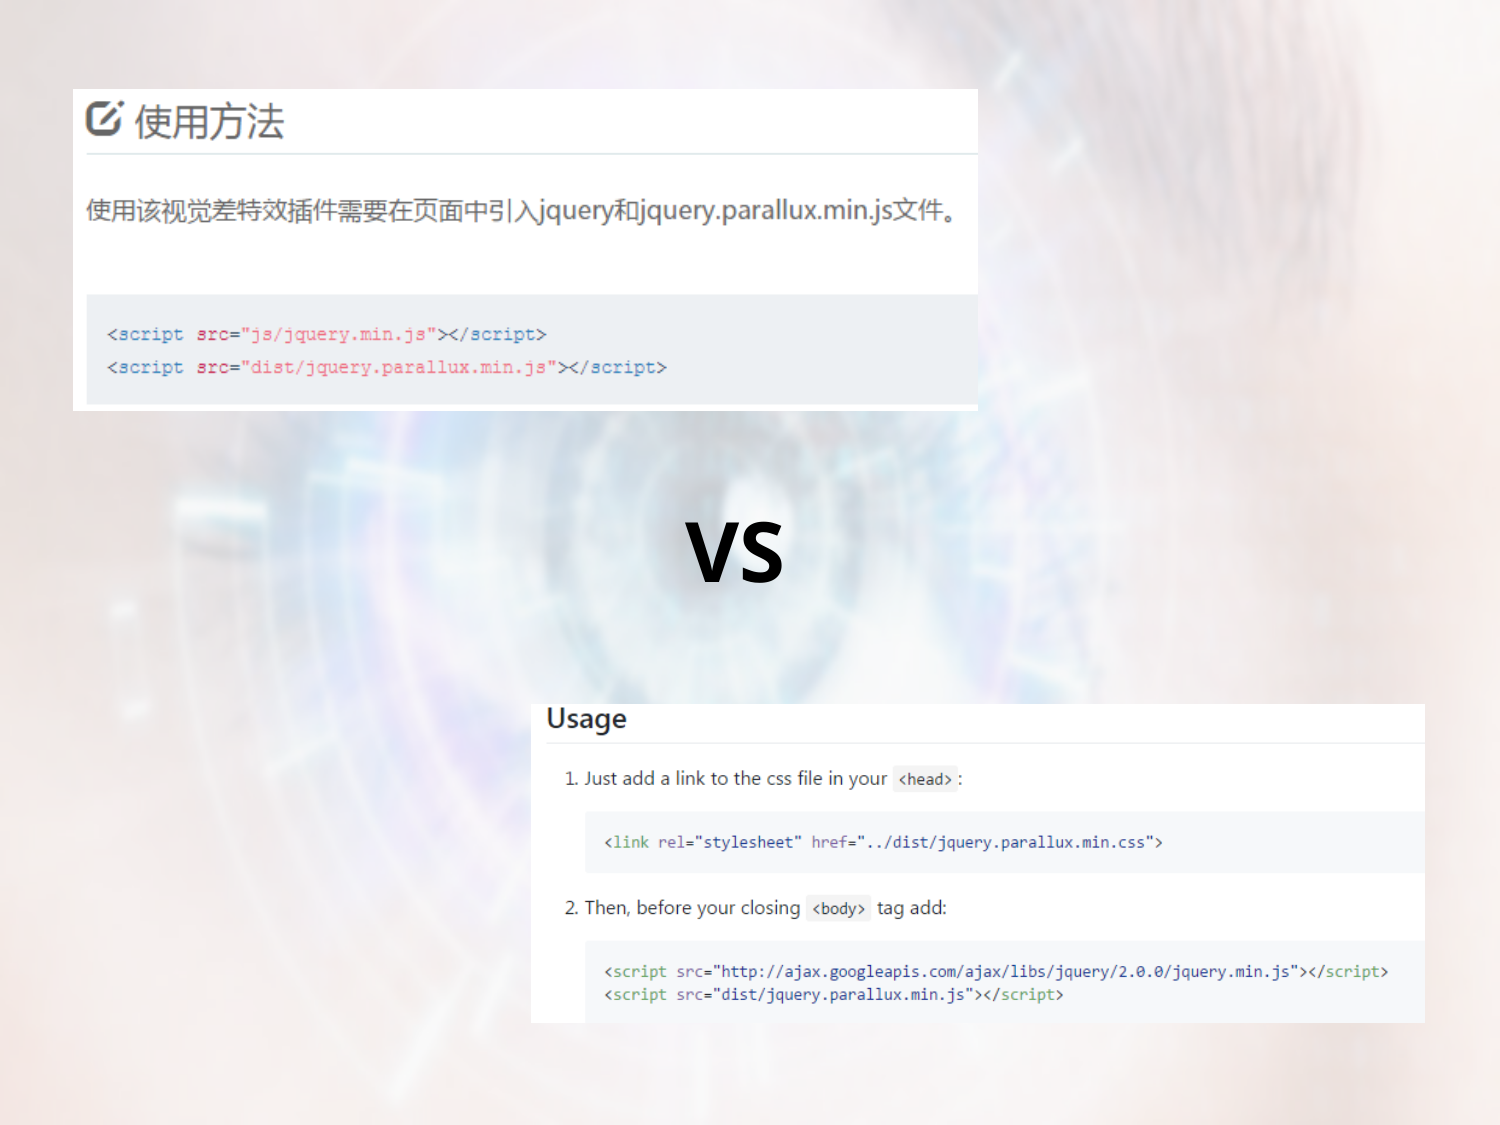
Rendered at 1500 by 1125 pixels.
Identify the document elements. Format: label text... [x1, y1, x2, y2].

text_box VS [670, 491, 801, 607]
picture [72, 89, 979, 411]
picture [531, 703, 1425, 1023]
